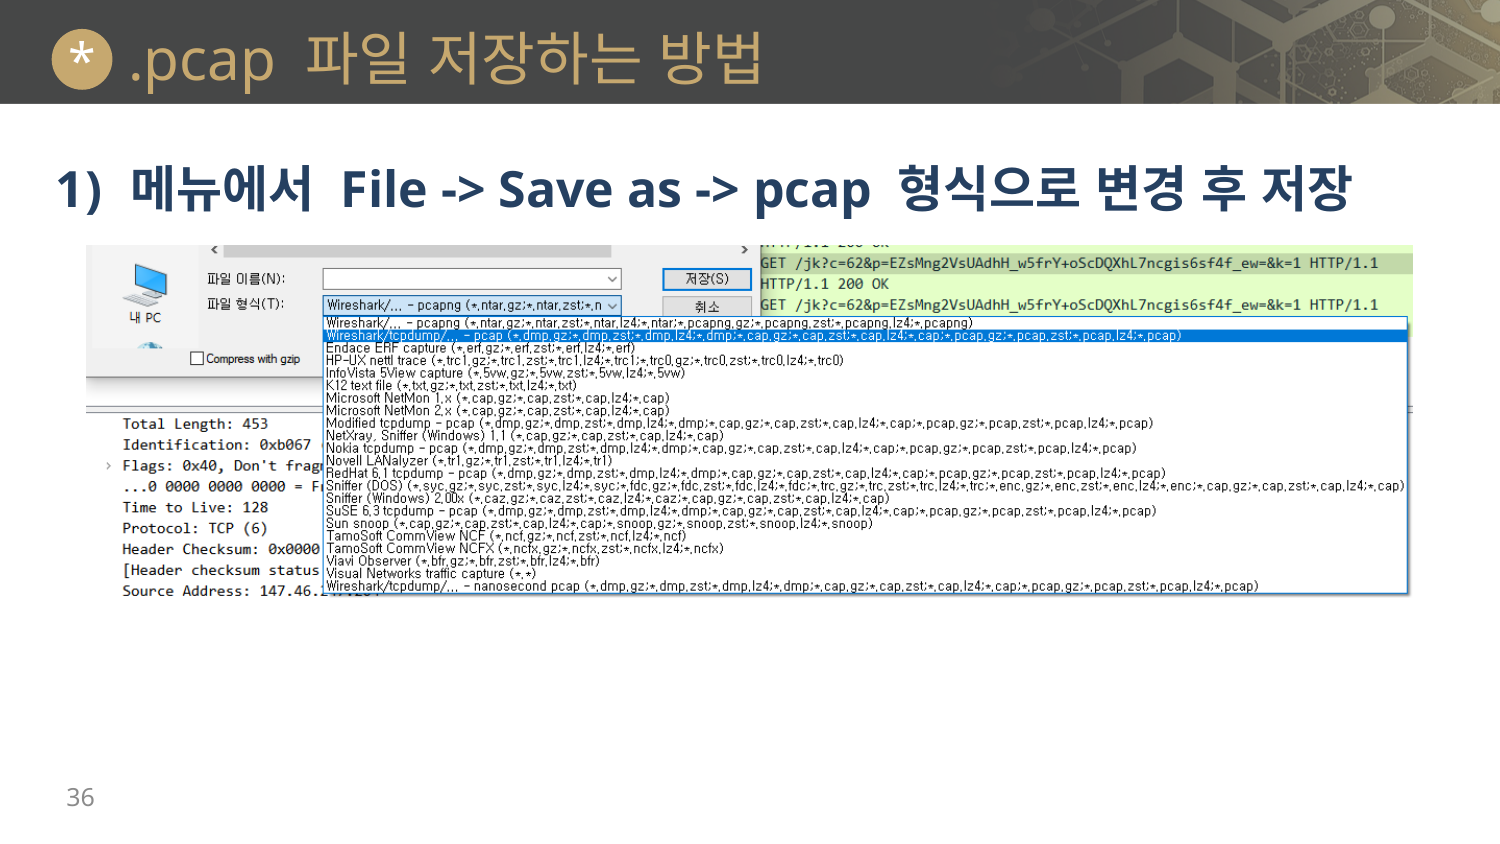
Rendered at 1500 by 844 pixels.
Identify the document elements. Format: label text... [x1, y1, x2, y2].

title .pcap 파일 저장하는 방법 [113, 13, 1459, 100]
picture [0, 0, 1500, 103]
picture [86, 245, 1414, 599]
list * [51, 28, 113, 90]
text_box 36 [51, 776, 124, 822]
list 메뉴에서 File -> Save as -> pcap 형식으로 변경 후 저장 [41, 150, 1459, 777]
